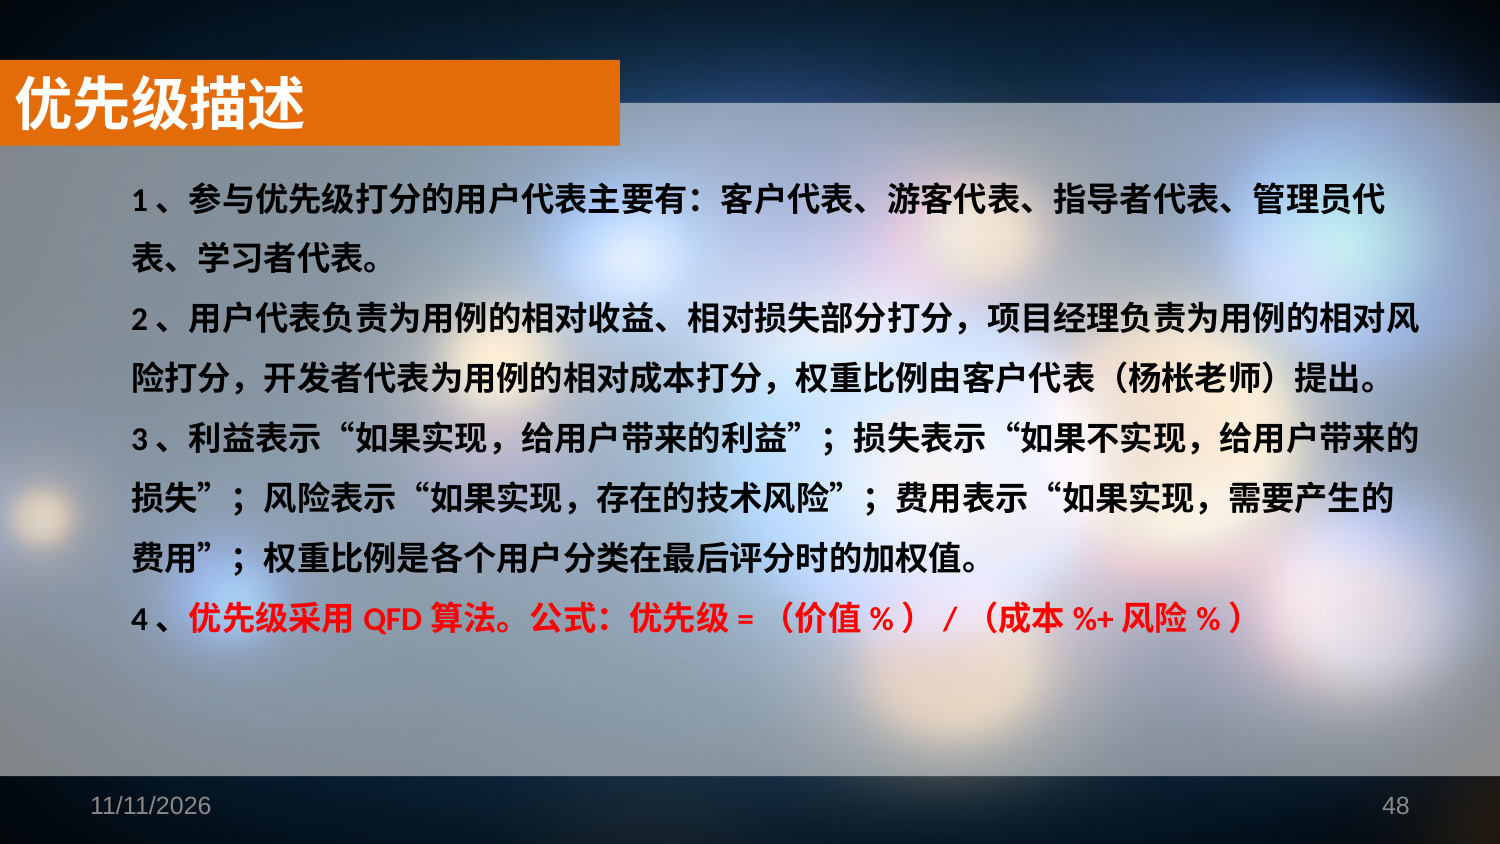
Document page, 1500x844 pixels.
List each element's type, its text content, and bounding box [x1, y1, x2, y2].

text_box [0, 102, 1500, 777]
slide_number 48 [1074, 781, 1426, 828]
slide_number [74, 781, 426, 828]
text_box 优先级描述 [0, 59, 620, 145]
text_box 1、参与优先级打分的用户代表主要有：客户代表、游客代表、指导者代表、管理员代表、学习者代表。 2、用户代表负责为用例的相对收益、相对损失部分打分，项目经理负责为用例的相对风险打分，开发者代表为用例的相对成本打分，权重比例由客户代表（杨枨老师）提出。 3、利益表示“如果实现，给用户带来的利益”；损失表示“如果不实现，给用户带来的损失”；风险表示“如果实现，存在的技术风险”；费用表示“如果实现，需要产生的费用”；权重比例是各个用户分类在最后评分时的加权值。 4、优先级采用QFD算法。公式：优先级=（价值%）/（成本%+风险%） [41, 150, 1436, 645]
picture [0, 0, 1500, 102]
picture [0, 777, 1500, 844]
